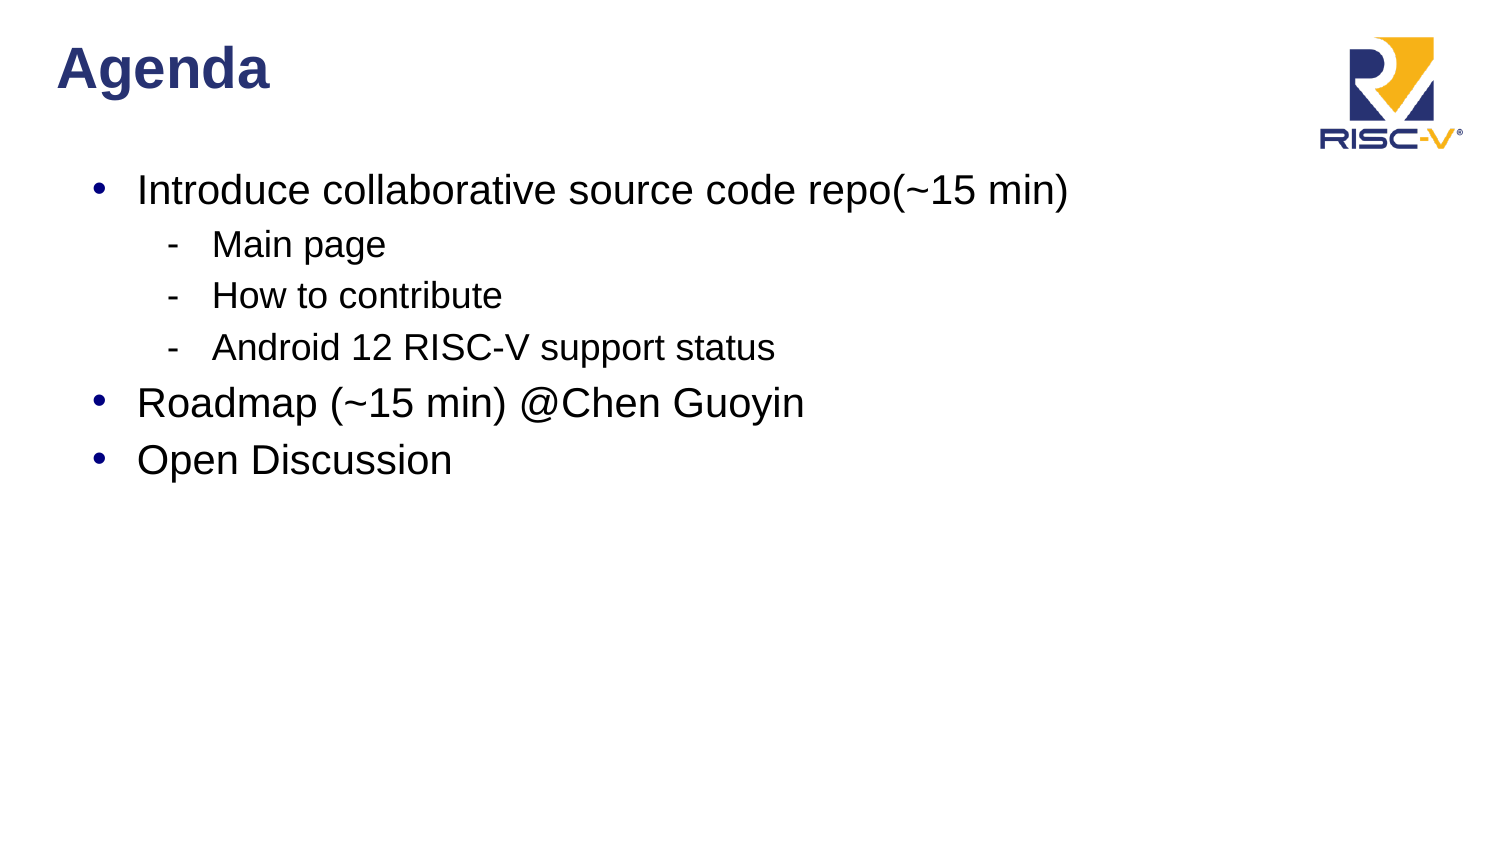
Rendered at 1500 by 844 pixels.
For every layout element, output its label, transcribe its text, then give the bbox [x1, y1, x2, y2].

picture [1320, 37, 1463, 149]
title Agenda [45, 26, 1032, 111]
list Introduce collaborative source code repo(~15 min) Main page How to contribute Android 12 RISC-V support status Roadmap (~15 min) @Chen Guoyin Open Discussion [69, 149, 1431, 686]
